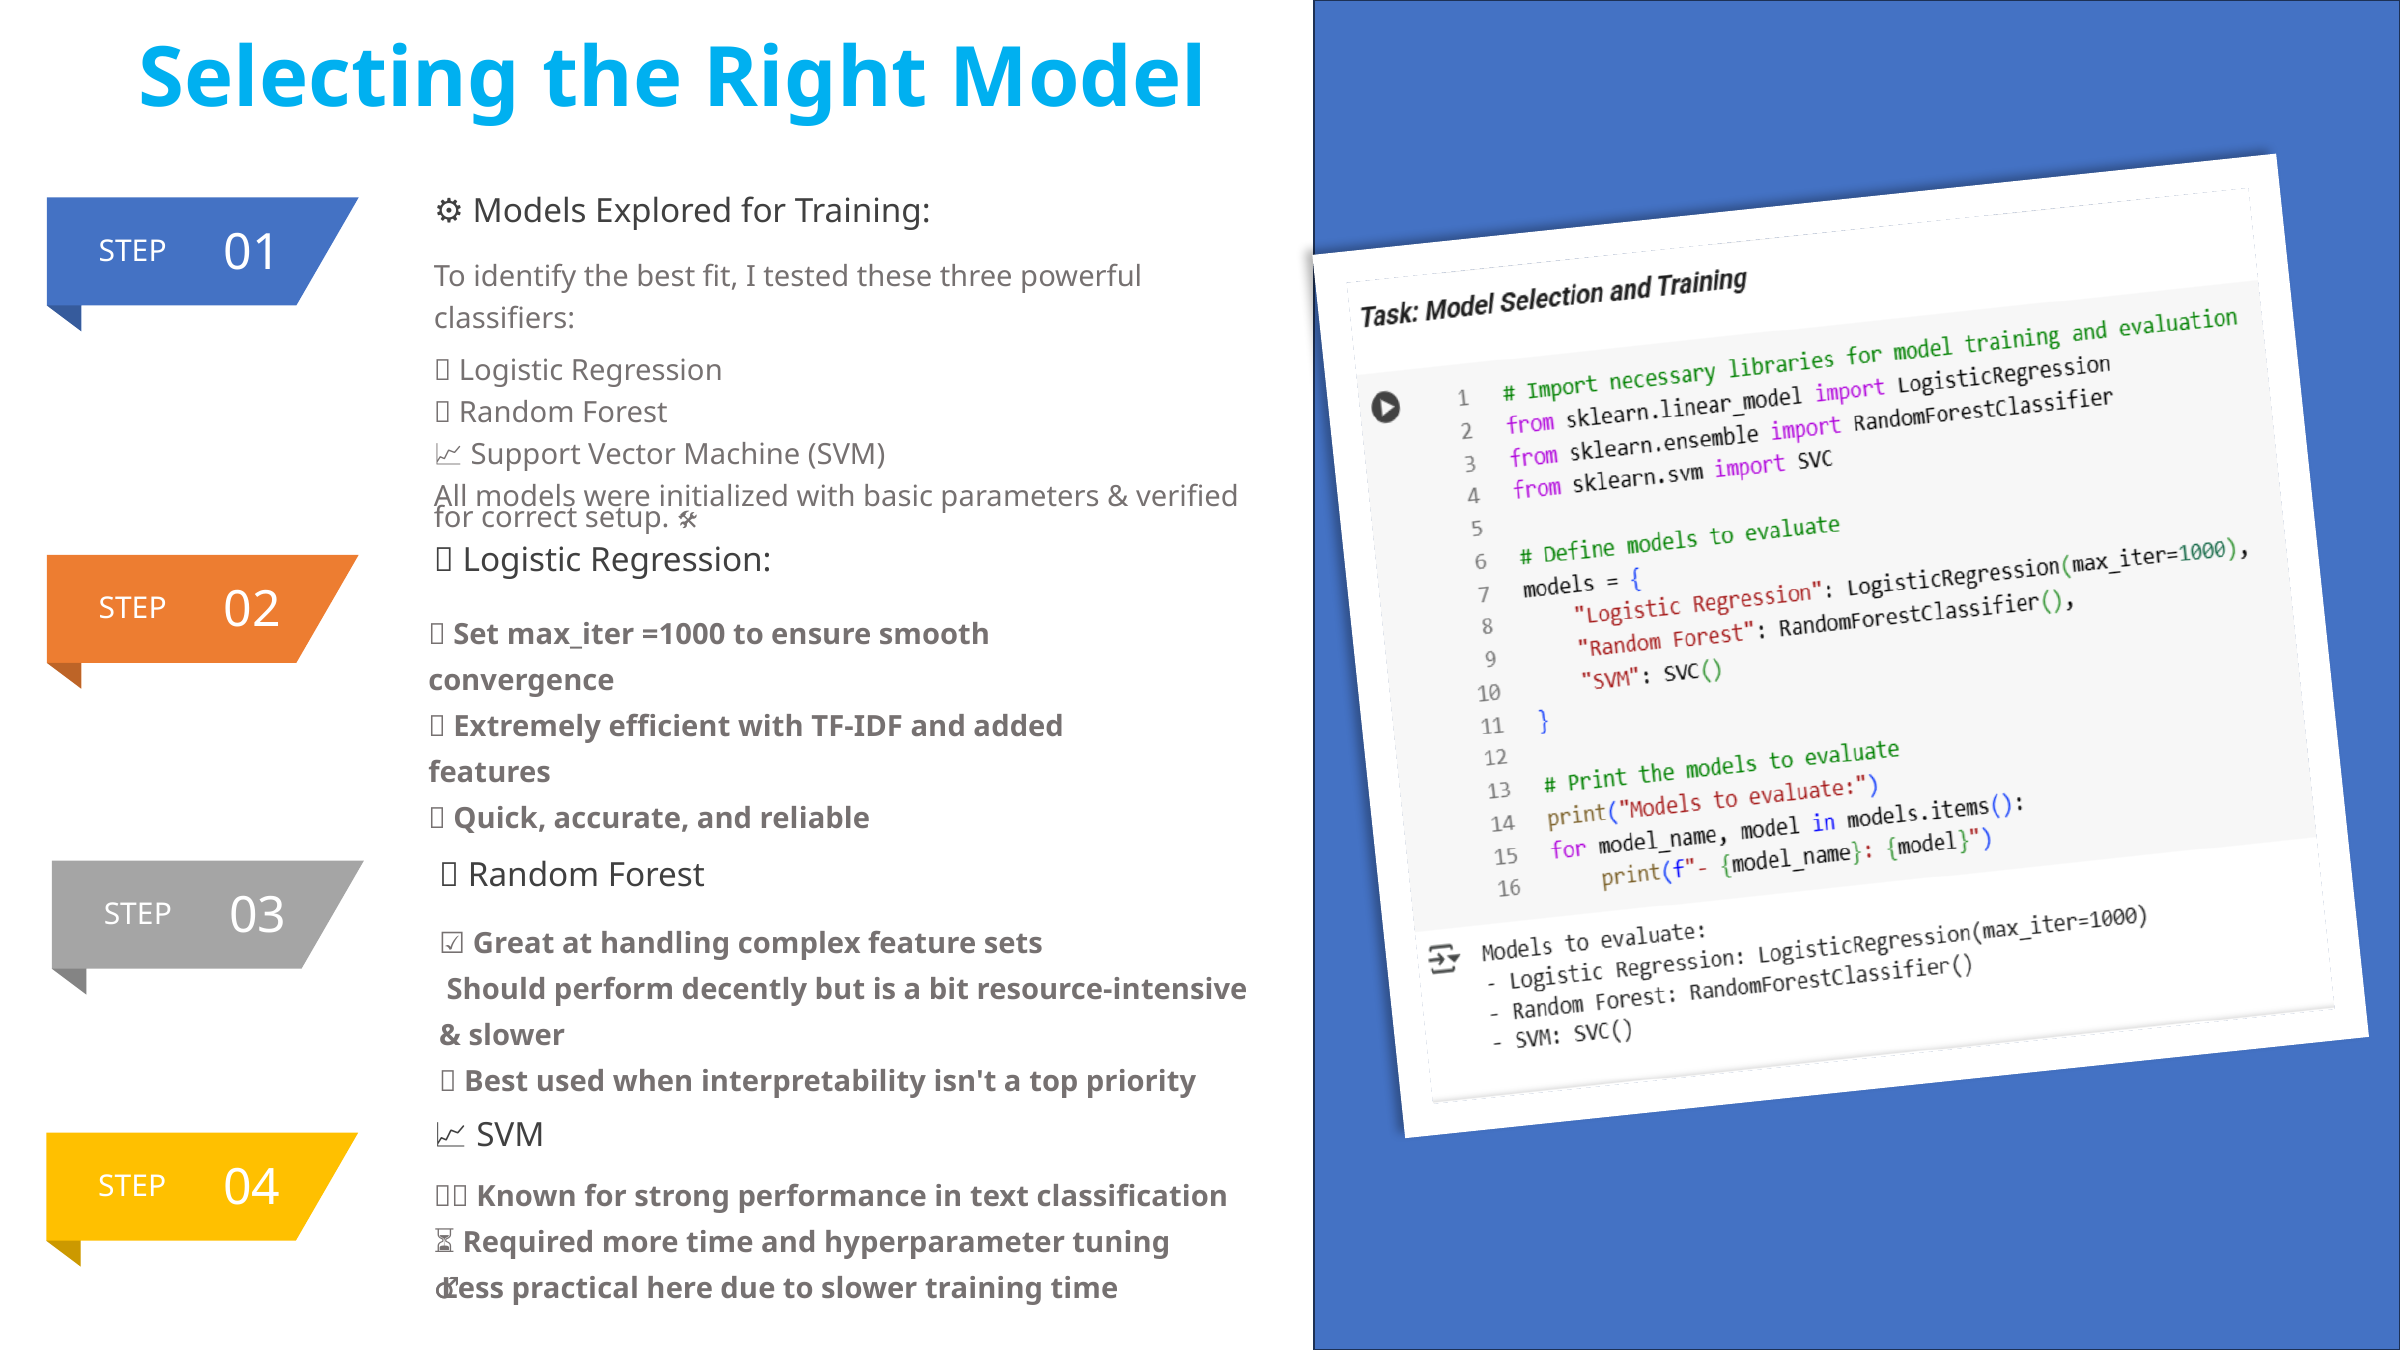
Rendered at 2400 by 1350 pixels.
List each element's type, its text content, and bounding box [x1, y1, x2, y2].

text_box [46, 161, 1281, 517]
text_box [46, 1096, 1280, 1342]
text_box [46, 518, 1281, 803]
picture [1347, 189, 2334, 1103]
text_box [1313, 0, 2400, 1350]
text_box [51, 824, 1286, 1312]
text_box Selecting the Right Model [47, 22, 1278, 136]
